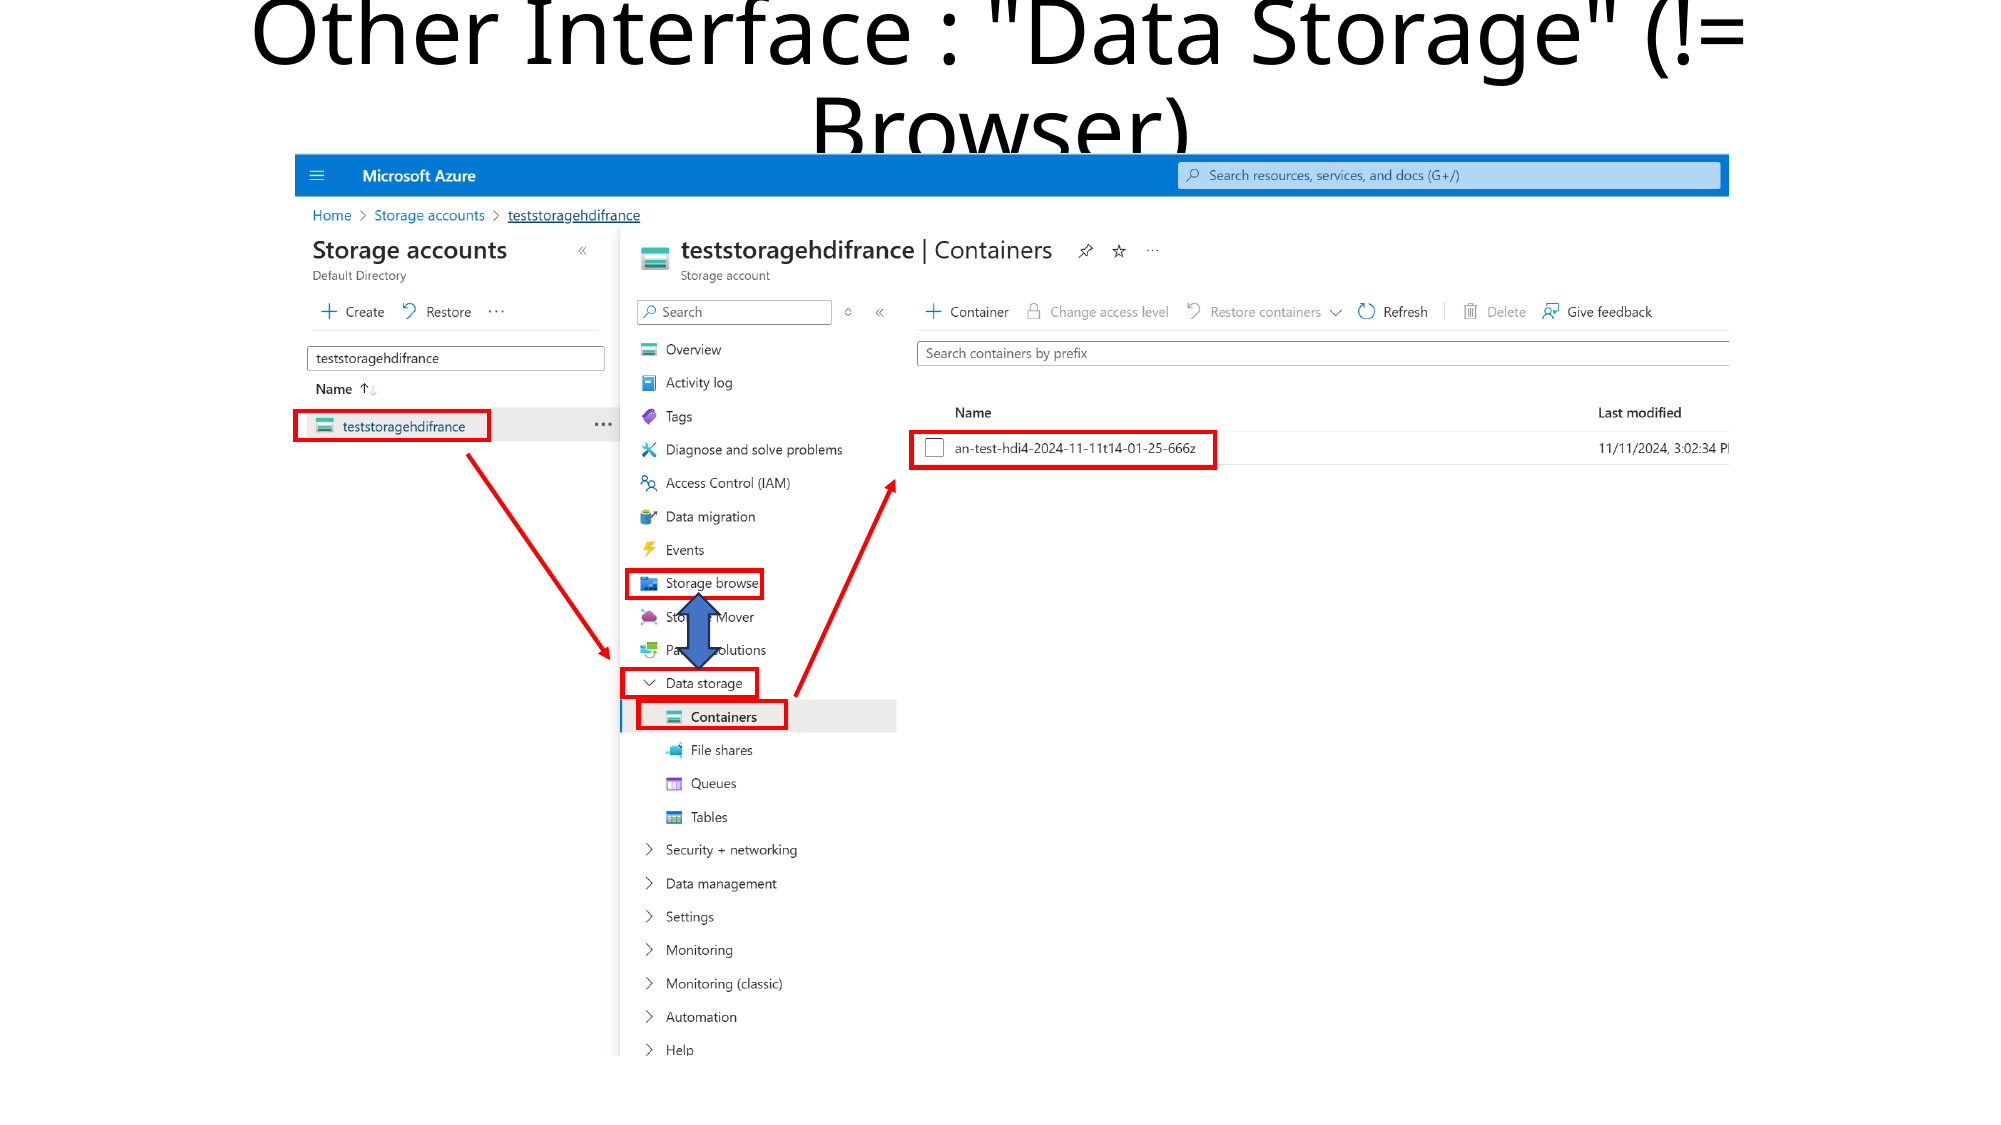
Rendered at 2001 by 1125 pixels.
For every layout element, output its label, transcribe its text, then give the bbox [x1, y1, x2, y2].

title Other Interface : "Data Storage" (!= Browser) [137, 0, 1863, 170]
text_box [467, 453, 611, 661]
picture [295, 153, 1729, 1056]
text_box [795, 478, 896, 697]
